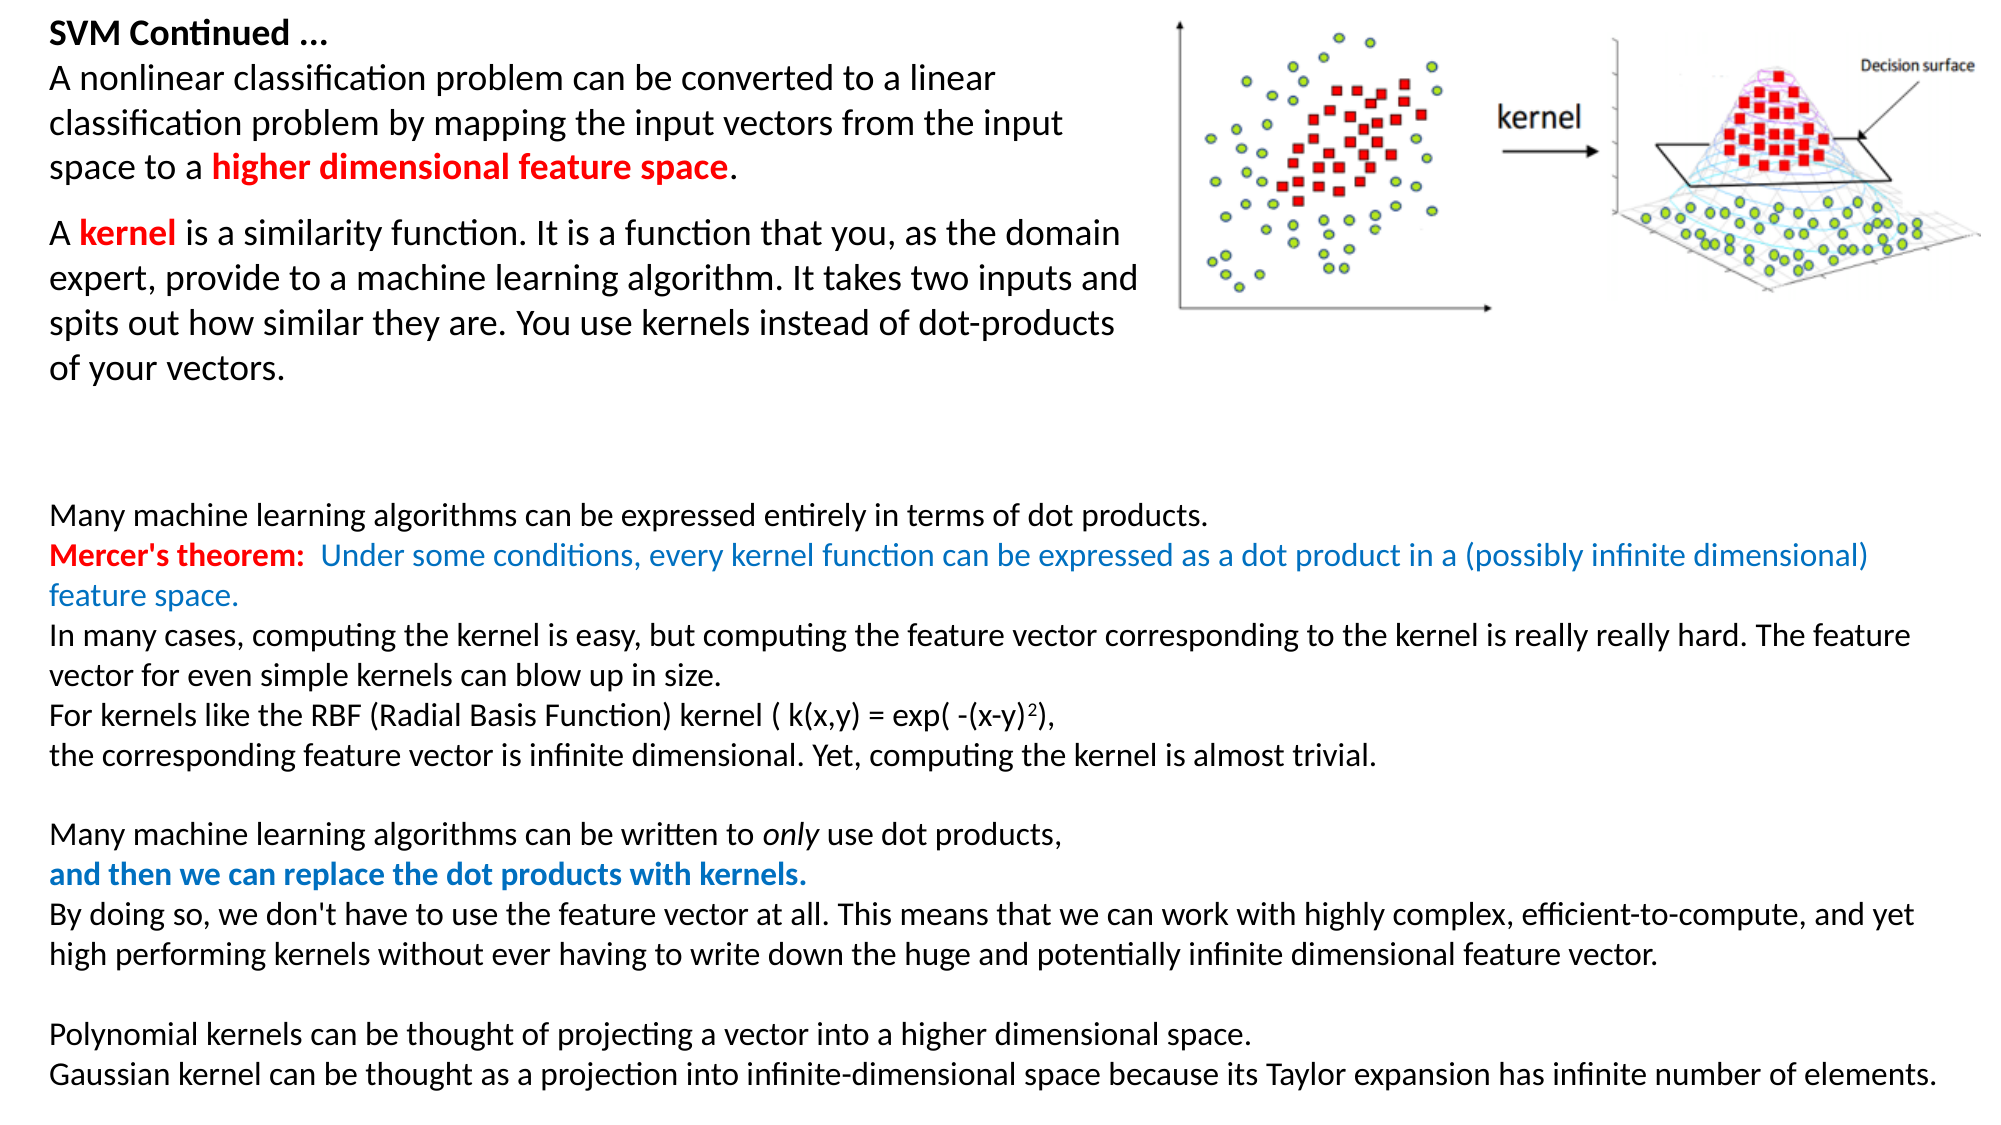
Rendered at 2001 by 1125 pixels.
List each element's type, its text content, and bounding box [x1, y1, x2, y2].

text_box Many machine learning algorithms can be expressed entirely in terms of dot products. Mercer's theorem: Under some conditions, every kernel function can be expressed as a dot product in a (possibly infinite dimensional) feature space. In many cases, computing the kernel is easy, but computing the feature vector corresponding to the kernel is really really hard. The feature vector for even simple kernels can blow up in size. For kernels like the RBF (Radial Basis Function) kernel ( k(x,y) = exp( -(x-y)2), the corresponding feature vector is infinite dimensional. Yet, computing the kernel is almost trivial. Many machine learning algorithms can be written to only use dot products, and then we can replace the dot products with kernels. By doing so, we don't have to use the feature vector at all. This means that we can work with highly complex, efficient-to-compute, and yet high performing kernels without ever having to write down the huge and potentially infinite dimensional feature vector. Polynomial kernels can be thought of projecting a vector into a higher dimensional space. Gaussian kernel can be thought as a projection into infinite-dimensional space because its Taylor expansion has infinite number of elements. [34, 485, 1981, 1100]
picture [1154, 0, 1981, 329]
text_box SVM Continued ... A nonlinear classification problem can be converted to a linear classification problem by mapping the input vectors from the input space to a higher dimensional feature space. A kernel is a similarity function. It is a function that you, as the domain expert, provide to a machine learning algorithm. It takes two inputs and spits out how similar they are. You use kernels instead of dot-products of your vectors. [34, 0, 1156, 395]
